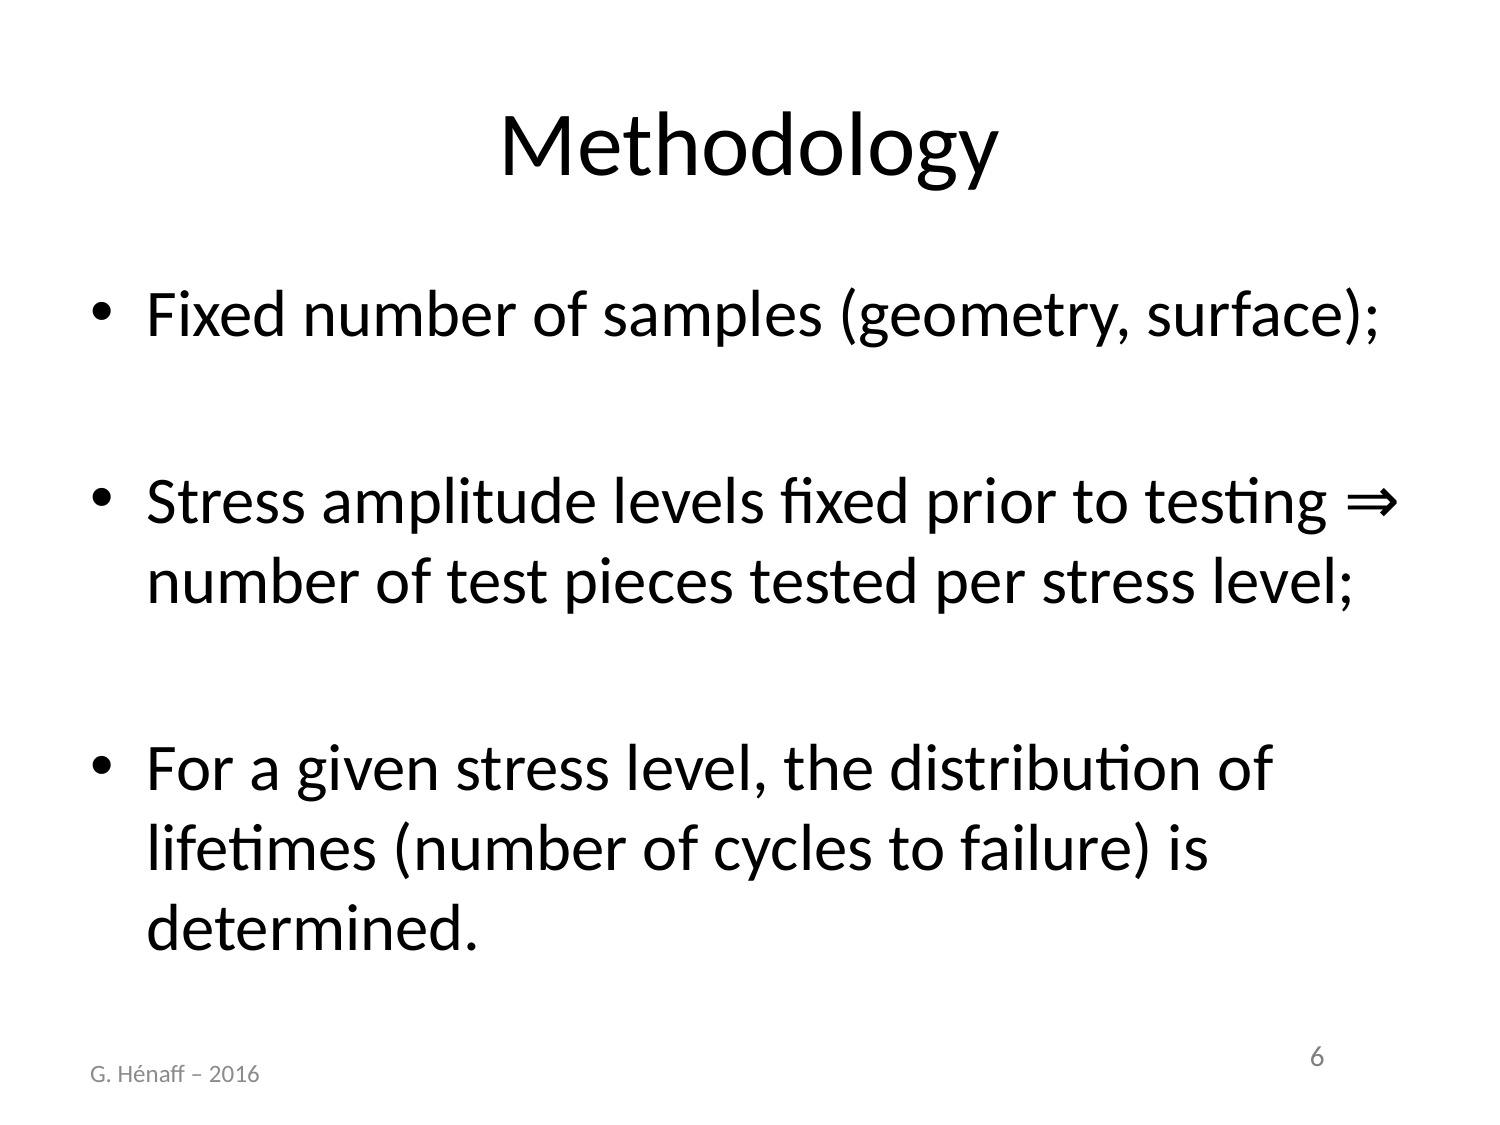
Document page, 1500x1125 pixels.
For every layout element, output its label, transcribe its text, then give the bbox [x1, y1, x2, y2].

slide_number G. Hénaff – 2016 [75, 1042, 425, 1103]
list Fixed number of samples (geometry, surface); Stress amplitude levels fixed prior to testing ⇒ number of test pieces tested per stress level; For a given stress level, the distribution of lifetimes (number of cycles to failure) is determined. [75, 262, 1425, 1005]
title Methodology [75, 45, 1425, 233]
